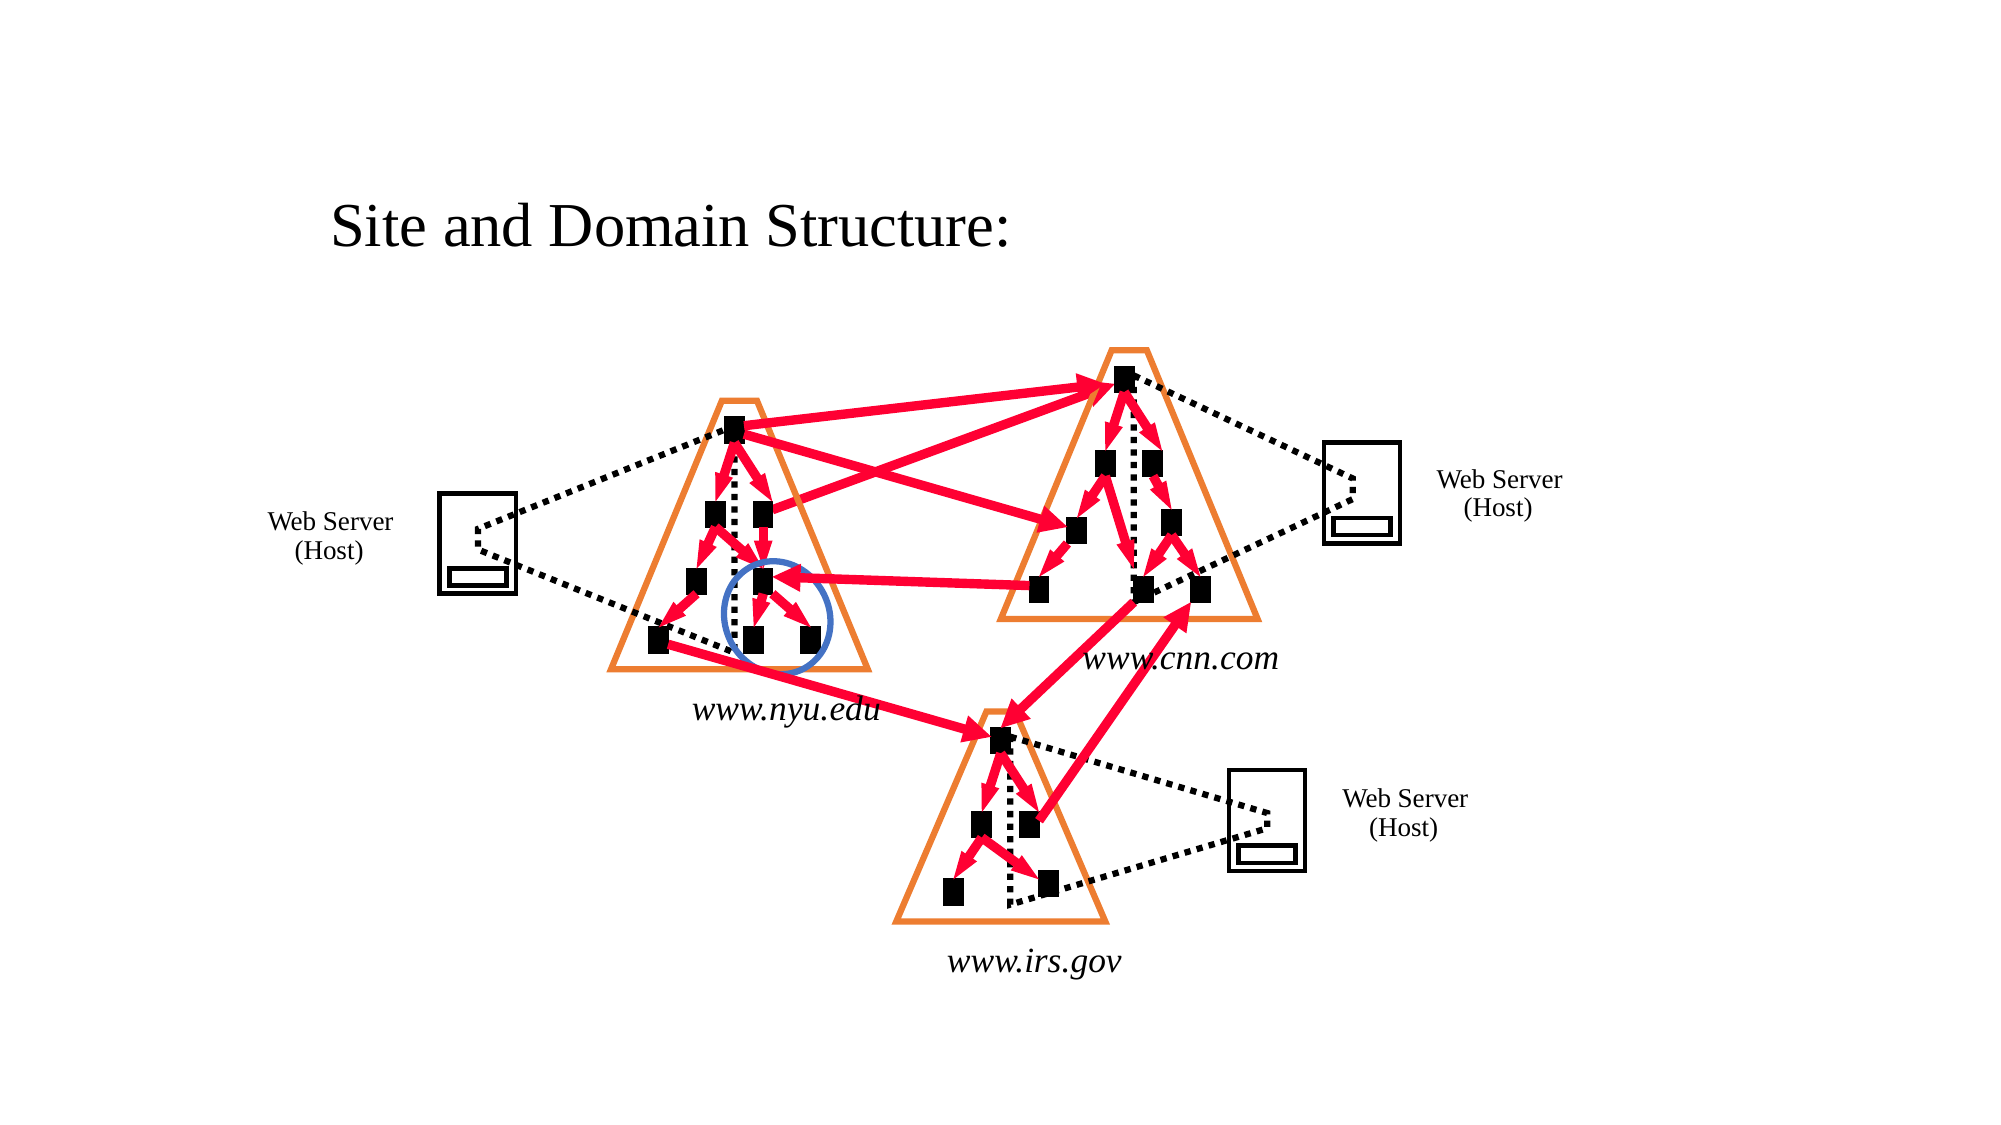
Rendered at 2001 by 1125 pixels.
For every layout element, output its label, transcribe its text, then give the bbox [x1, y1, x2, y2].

text_box Site and Domain Structure: [316, 176, 1027, 266]
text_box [232, 350, 1598, 1001]
